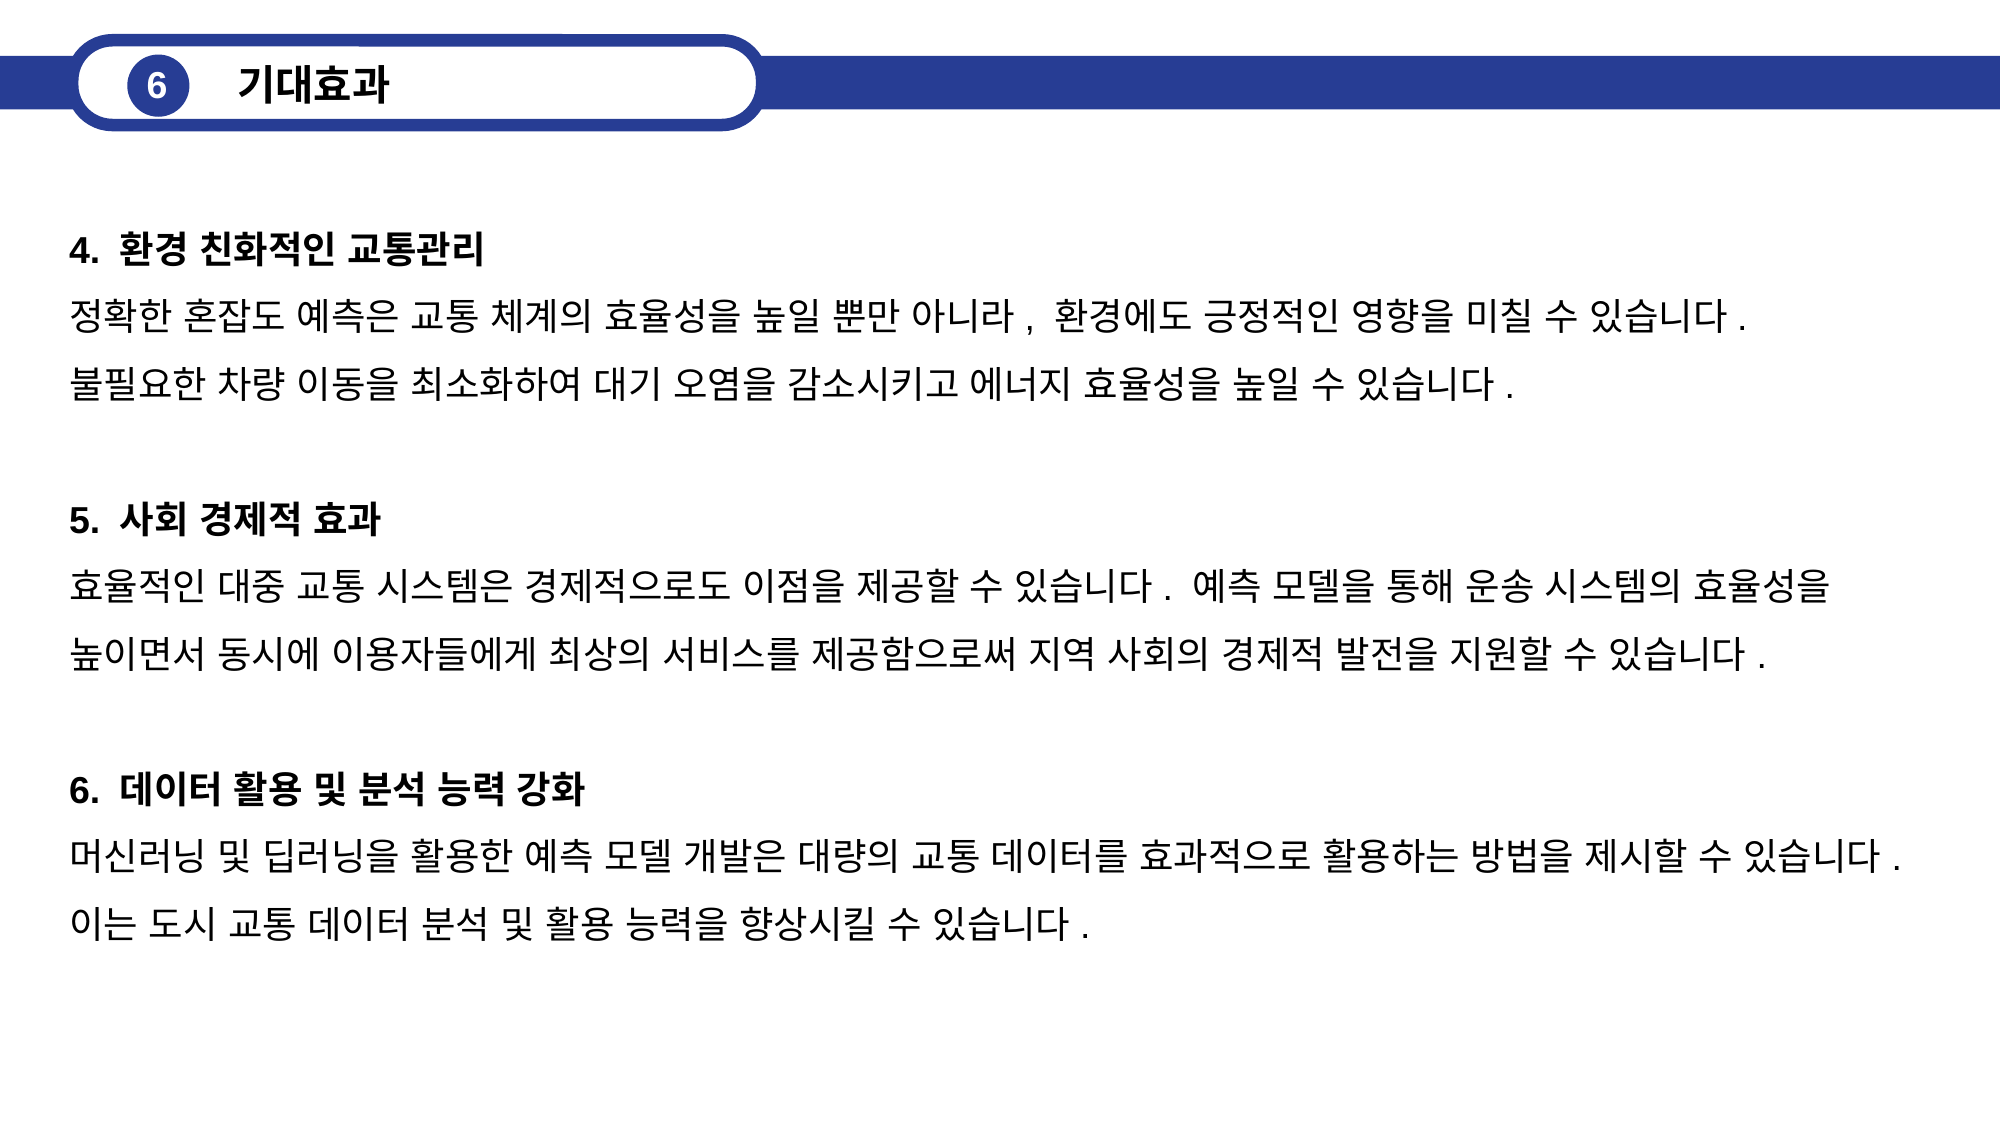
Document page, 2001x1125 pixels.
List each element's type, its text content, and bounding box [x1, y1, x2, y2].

text_box [818, 55, 2000, 110]
text_box [126, 68, 131, 103]
text_box 4. 환경 친화적인 교통관리 정확한 혼잡도 예측은 교통 체계의 효율성을 높일 뿐만 아니라, 환경에도 긍정적인 영향을 미칠 수 있습니다. 불필요한 차량 이동을 최소화하여 대기 오염을 감소시키고 에너지 효율성을 높일 수 있습니다. 5. 사회 경제적 효과 효율적인 대중 교통 시스템은 경제적으로도 이점을 제공할 수 있습니다. 예측 모델을 통해 운송 시스템의 효율성을 높이면서 동시에 이용자들에게 최상의 서비스를 제공함으로써 지역 사회의 경제적 발전을 지원할 수 있습니다. 6. 데이터 활용 및 분석 능력 강화 머신러닝 및 딥러닝을 활용한 예측 모델 개발은 대량의 교통 데이터를 효과적으로 활용하는 방법을 제시할 수 있습니다. 이는 도시 교통 데이터 분석 및 활용 능력을 향상시킬 수 있습니다. [54, 195, 1920, 954]
text_box 6 [131, 53, 168, 113]
text_box [0, 55, 79, 110]
text_box [71, 39, 751, 127]
text_box [141, 55, 191, 118]
text_box 기대효과 [222, 51, 818, 117]
